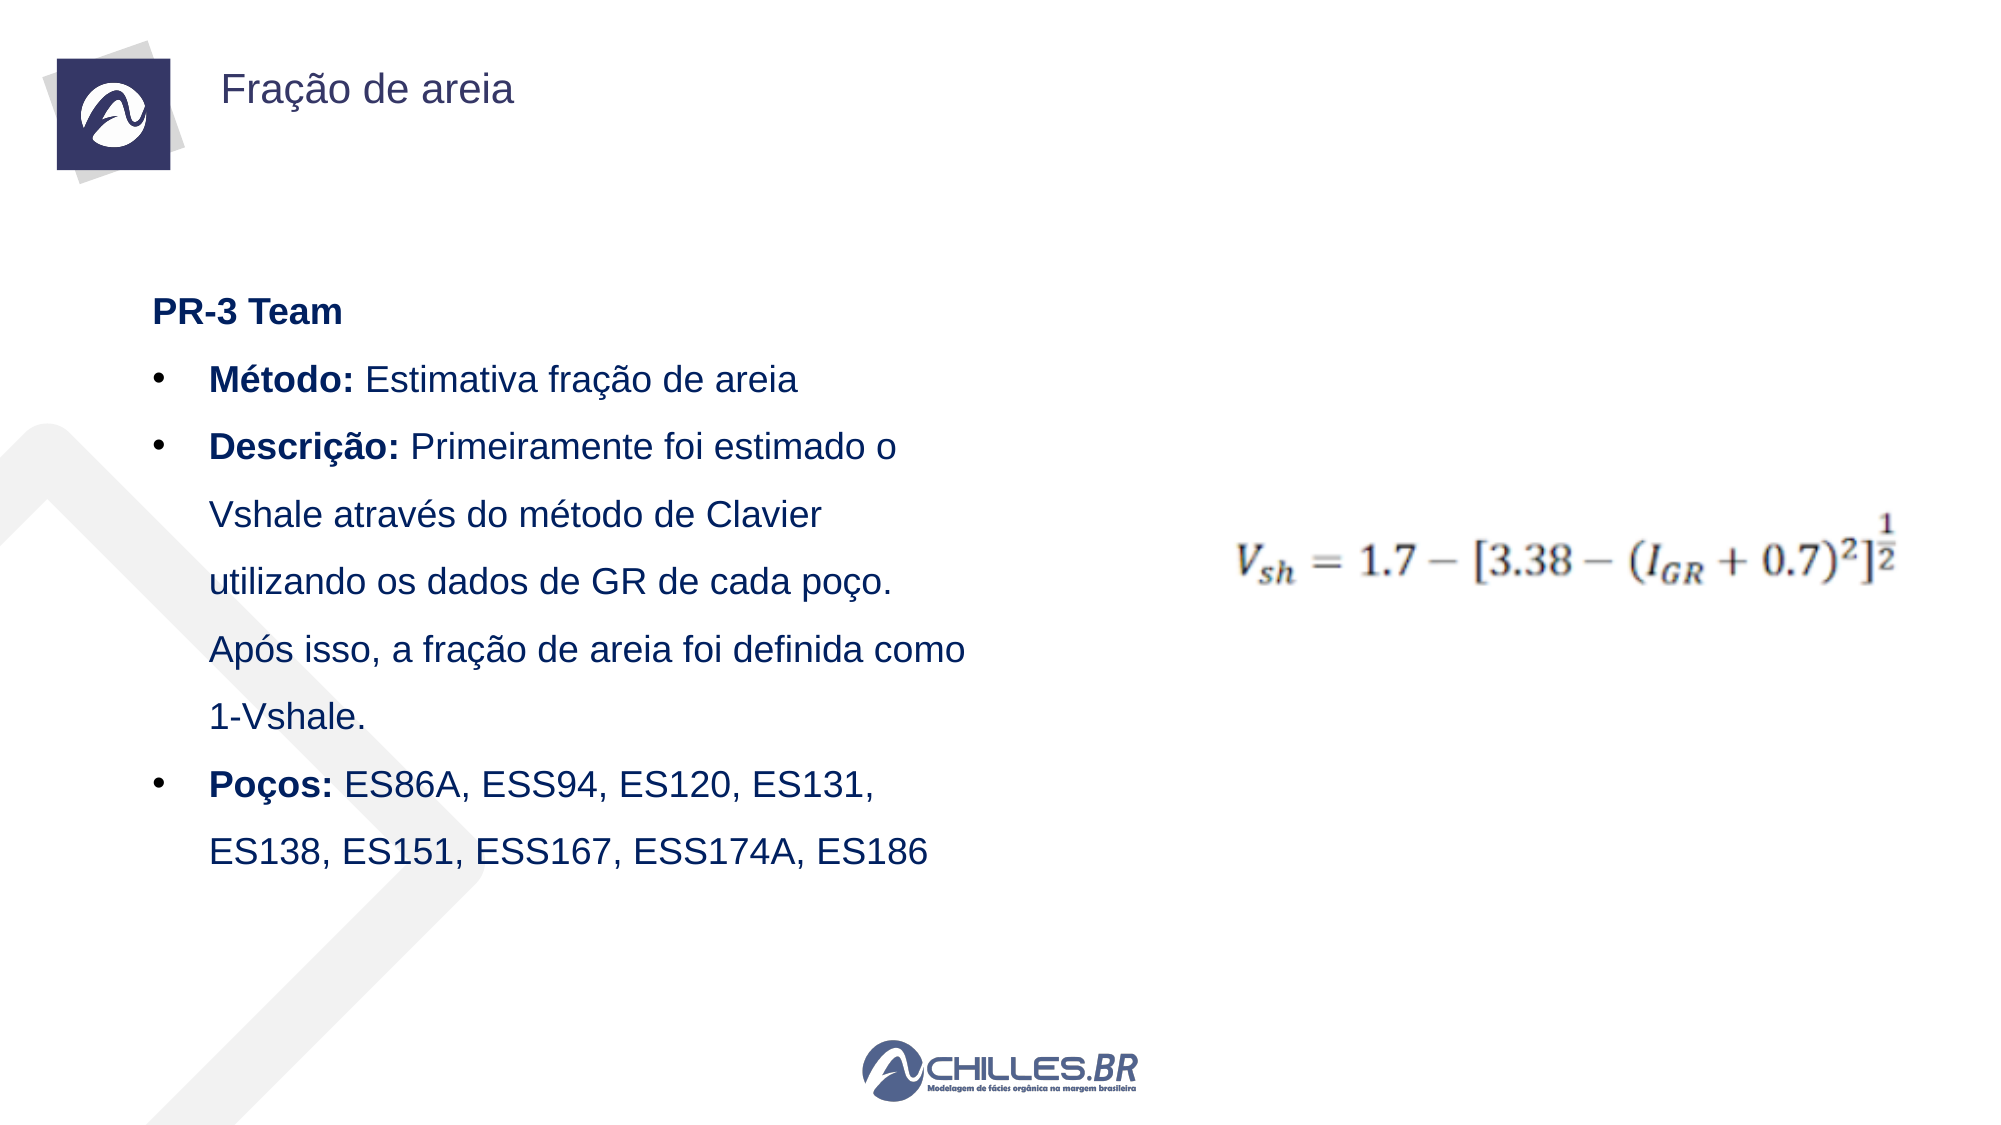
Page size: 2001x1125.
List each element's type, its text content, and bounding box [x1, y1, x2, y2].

picture [77, 79, 150, 150]
text_box PR-3 Team Método: Estimativa fração de areia Descrição: Primeiramente foi estimado o Vshale através do método de Clavier utilizando os dados de GR de cada poço. Após isso, a fração de areia foi definida como 1-Vshale. Poços: ES86A, ESS94, ES120, ES131, ES138, ES151, ESS167, ESS174A, ES186 [137, 257, 1000, 880]
title Fração de areia [205, 59, 1863, 172]
picture [859, 1037, 1141, 1104]
picture [1188, 489, 1950, 635]
